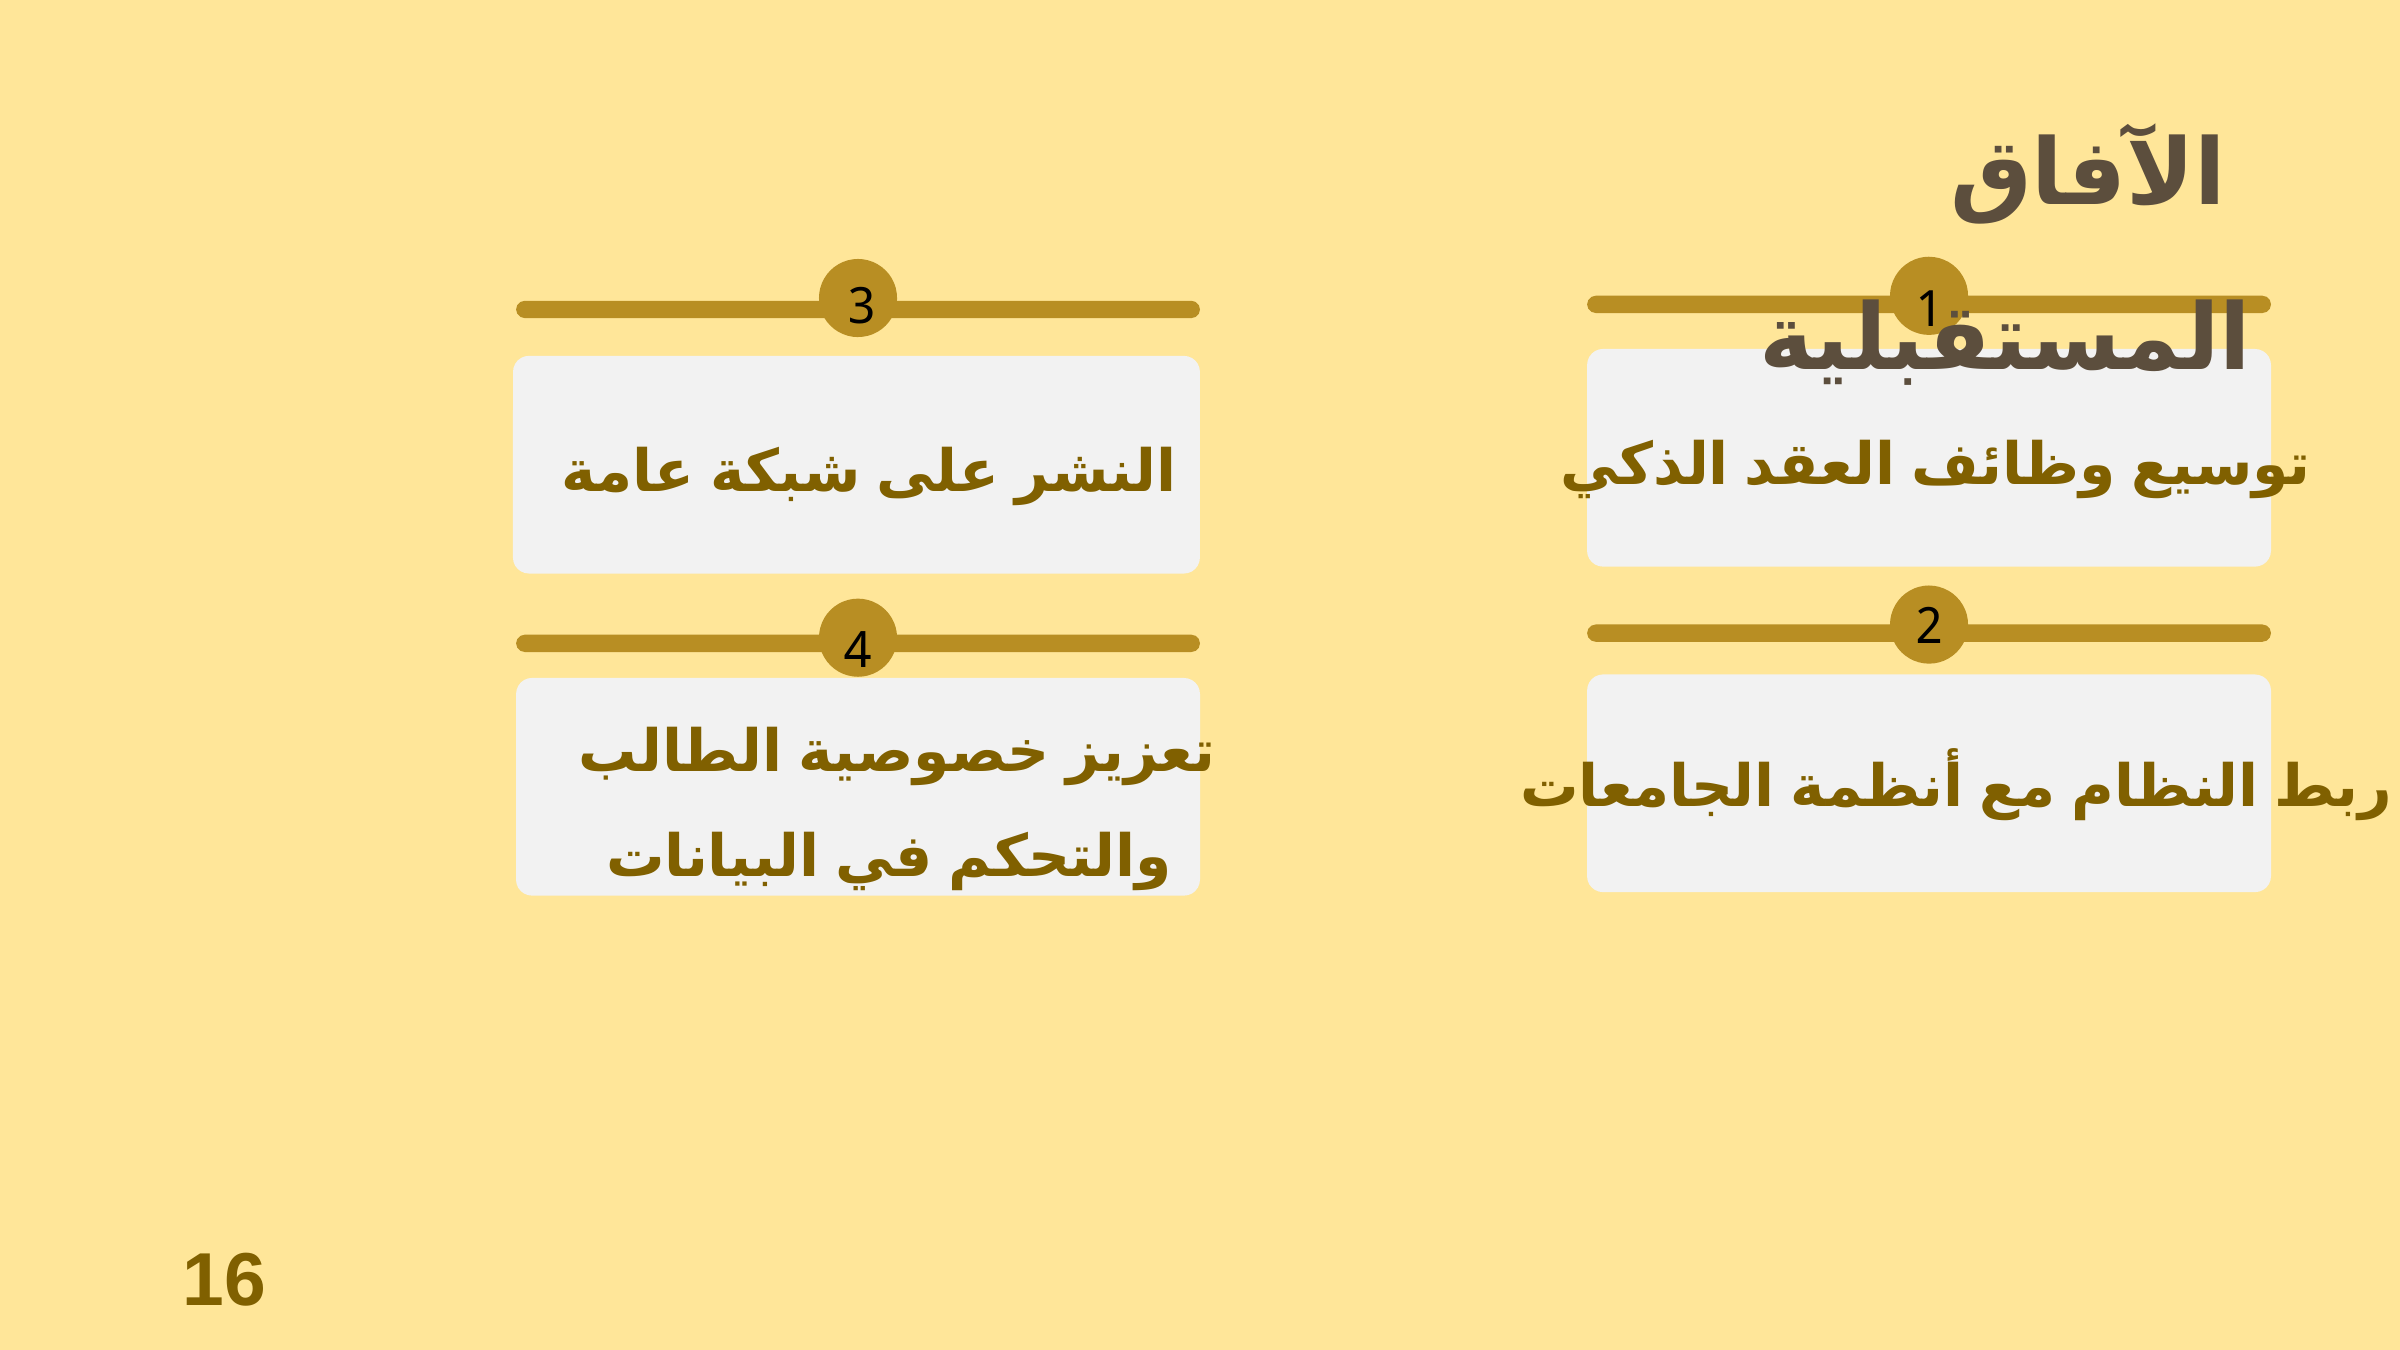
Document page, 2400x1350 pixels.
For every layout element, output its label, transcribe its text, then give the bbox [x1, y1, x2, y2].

text_box ربط النظام مع أنظمة الجامعات [1612, 677, 2285, 889]
text_box [892, 300, 1201, 319]
text_box [1889, 596, 1969, 664]
text_box [516, 677, 1197, 896]
text_box 2 [1902, 563, 1957, 632]
text_box تعزيز خصوصية الطالب والتحكم في البيانات [552, 677, 1225, 889]
text_box [1587, 624, 1893, 642]
text_box 4 [830, 587, 885, 655]
text_box [818, 609, 898, 677]
text_box [895, 634, 1201, 653]
text_box [1965, 624, 2272, 642]
text_box [516, 634, 821, 653]
text_box 16 [161, 1215, 288, 1315]
text_box [1587, 348, 2272, 567]
text_box [512, 355, 1200, 574]
text_box توسيع وظائف العقد الذكي [1612, 355, 2260, 567]
text_box 3 [834, 243, 889, 311]
text_box [516, 300, 824, 319]
text_box [1587, 674, 2265, 893]
text_box [1889, 267, 1969, 335]
text_box [818, 267, 898, 338]
text_box النشر على شبكة عامة [552, 362, 1186, 574]
text_box الآفاق المستقبلية [1652, 57, 2252, 212]
text_box 1 [1902, 246, 1957, 315]
text_box [1587, 295, 1894, 314]
text_box [1965, 295, 2272, 314]
